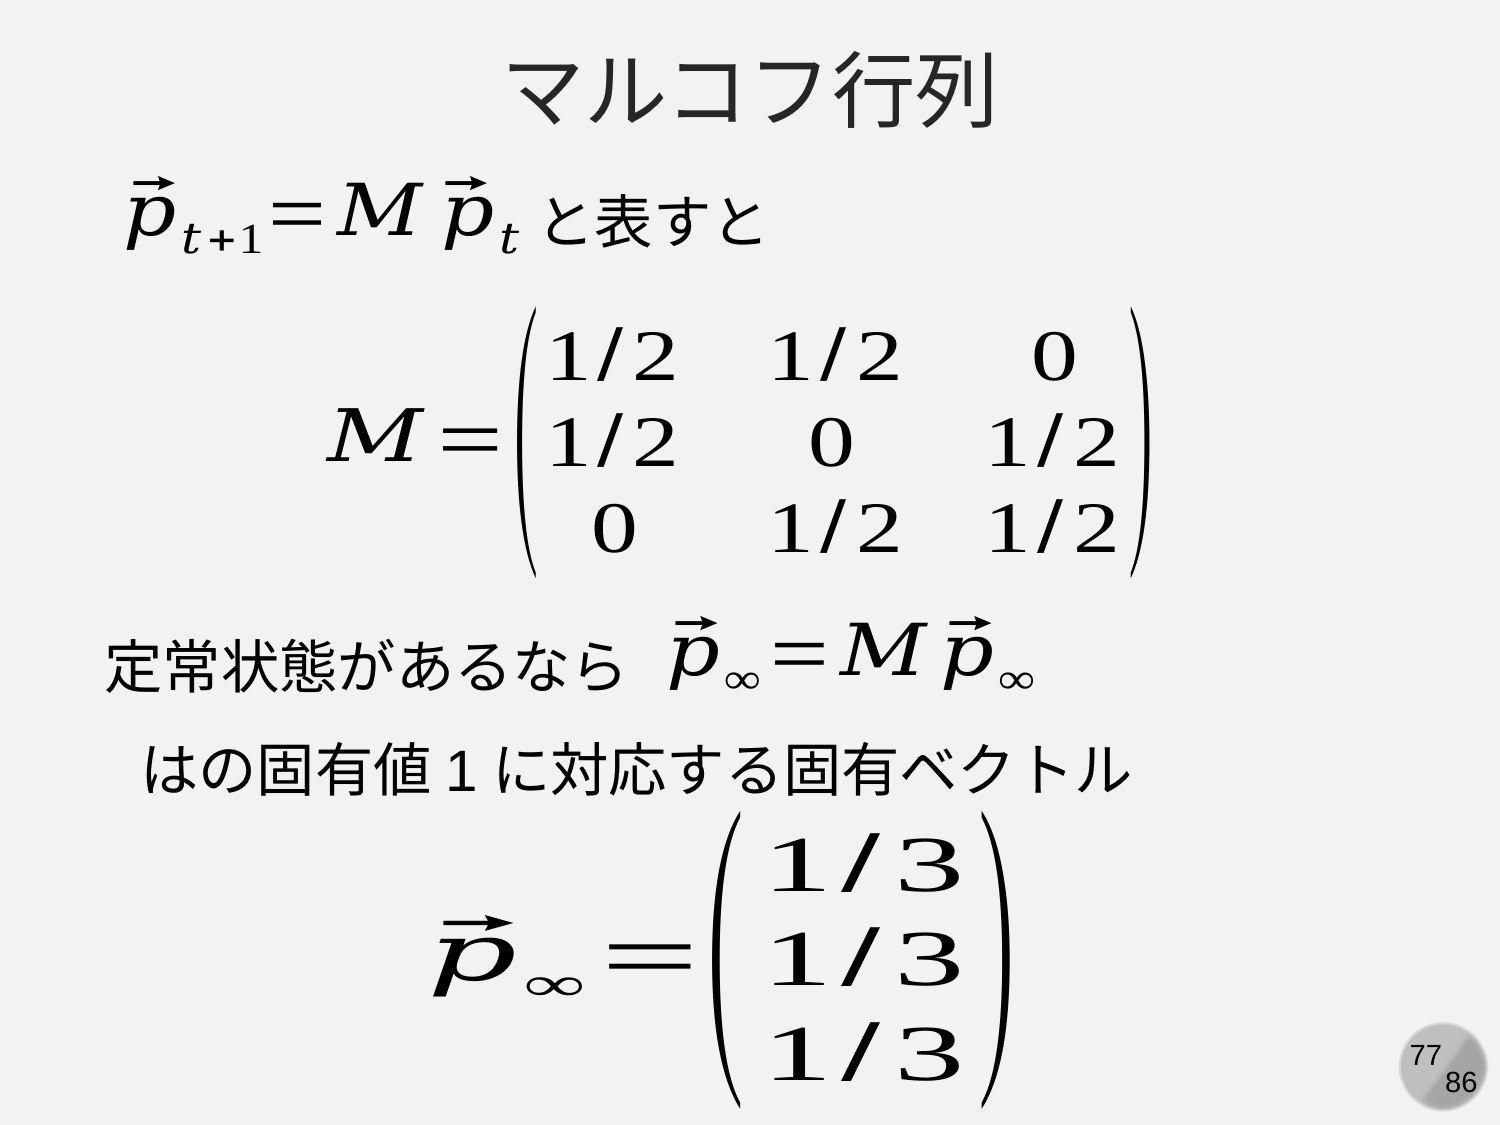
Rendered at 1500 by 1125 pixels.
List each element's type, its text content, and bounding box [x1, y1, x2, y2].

text_box と表すと [521, 177, 785, 263]
list マルコフ行列 [0, 31, 1500, 155]
text_box 定常状態があるなら [90, 622, 644, 708]
